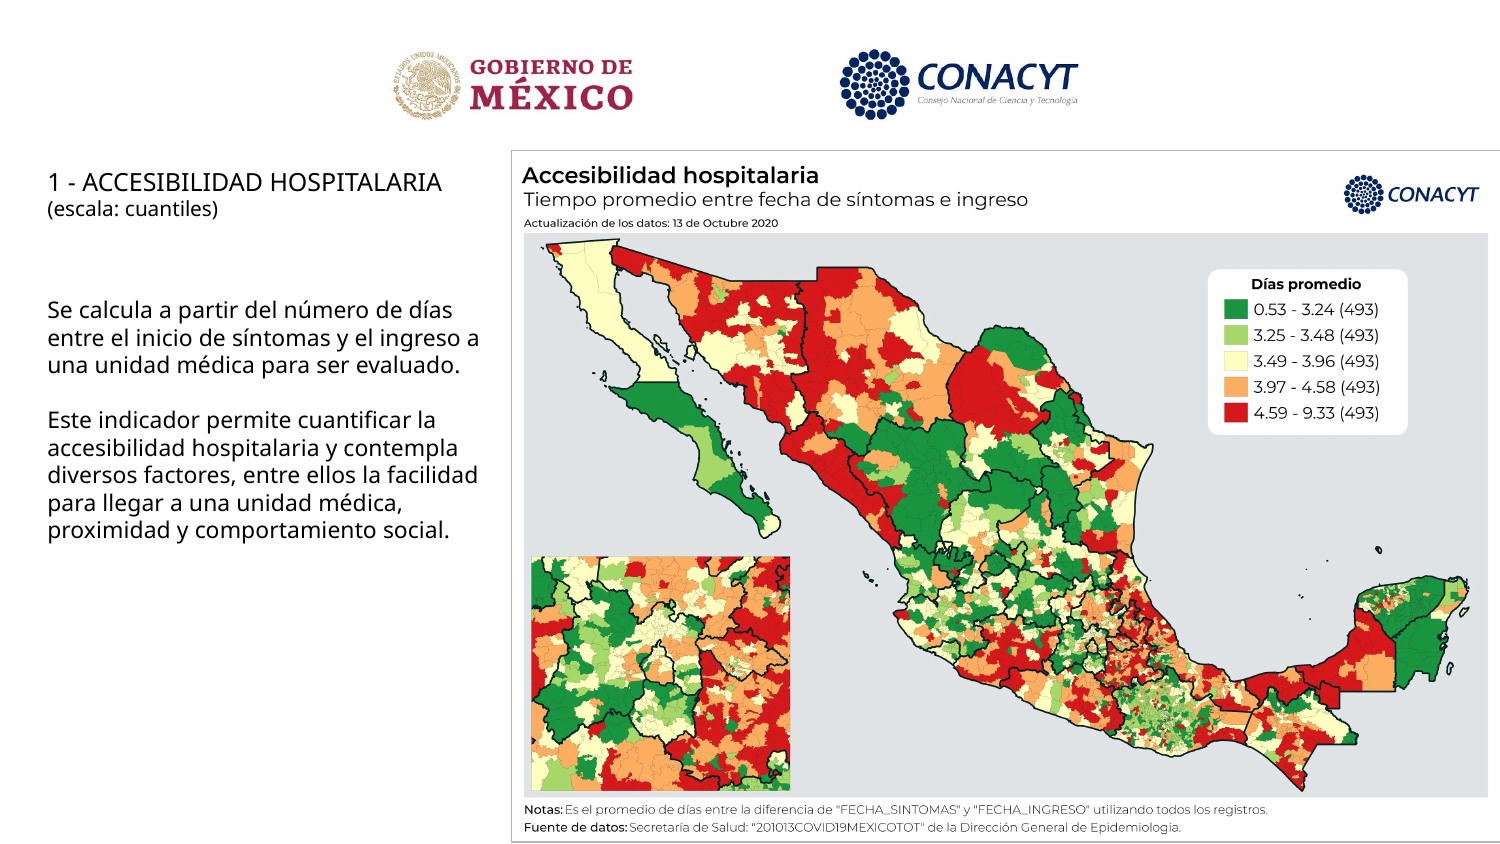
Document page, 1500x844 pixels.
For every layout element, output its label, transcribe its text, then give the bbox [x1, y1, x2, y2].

picture [174, 0, 1500, 842]
text_box 1 - ACCESIBILIDAD HOSPITALARIA (escala: cuantiles) Se calcula a partir del número de días entre el inicio de síntomas y el ingreso a una unidad médica para ser evaluado. Este indicador permite cuantificar la accesibilidad hospitalaria y contempla diversos factores, entre ellos la facilidad para llegar a una unidad médica, proximidad y comportamiento social. [32, 151, 509, 842]
